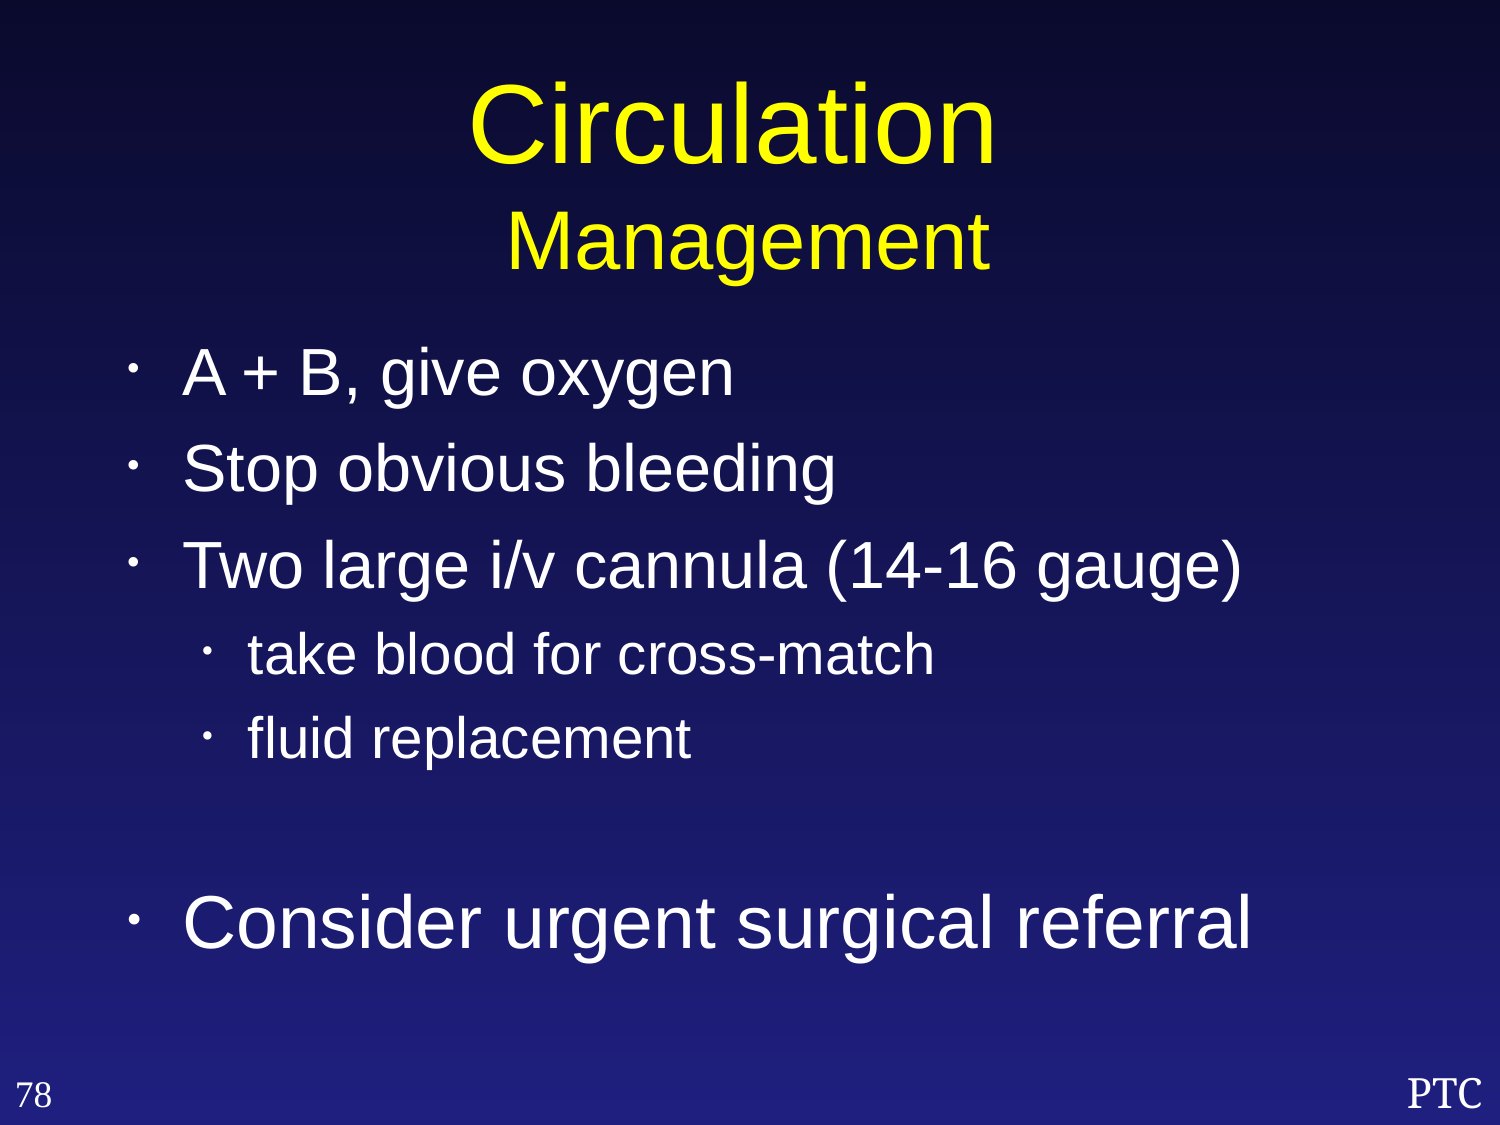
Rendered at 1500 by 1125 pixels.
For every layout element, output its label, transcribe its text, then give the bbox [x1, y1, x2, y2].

text_box Circulation Management [111, 75, 1387, 263]
text_box 78 [0, 1061, 68, 1123]
text_box A + B, give oxygen Stop obvious bleeding Two large i/v cannula (14-16 gauge) take blood for cross-match fluid replacement Consider urgent surgical referral [111, 320, 1387, 1062]
